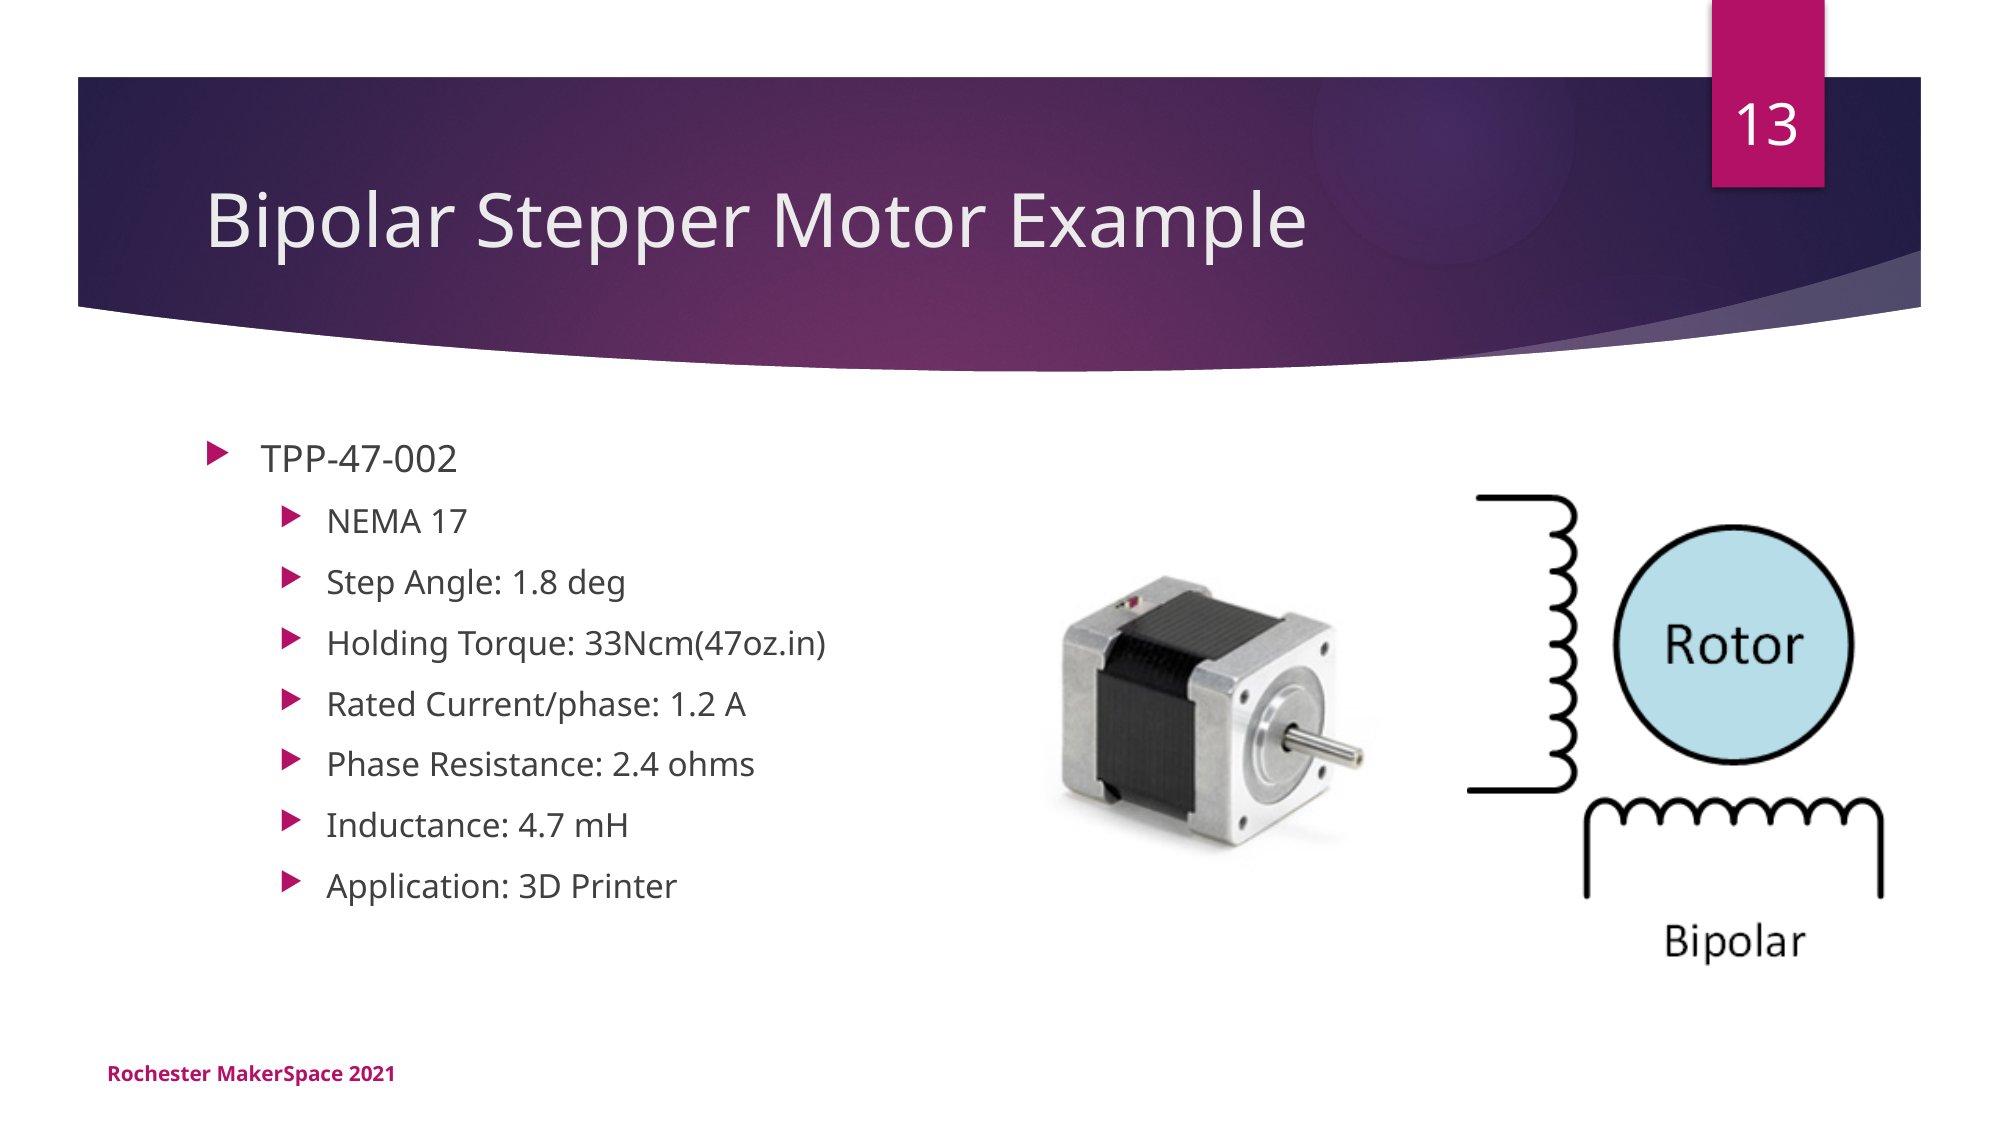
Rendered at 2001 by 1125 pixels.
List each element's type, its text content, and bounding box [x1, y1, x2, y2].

picture [1467, 484, 1929, 988]
slide_number 13 [1698, 48, 1836, 175]
title Bipolar Stepper Motor Example [189, 159, 1627, 276]
footer Rochester MakerSpace 2021 [92, 1048, 726, 1099]
picture [999, 501, 1411, 913]
list TPP-47-002 NEMA 17 Step Angle: 1.8 deg Holding Torque: 33Ncm(47oz.in) Rated Current/phase: 1.2 A Phase Resistance: 2.4 ohms Inductance: 4.7 mH Application: 3D Printer [189, 427, 1029, 988]
